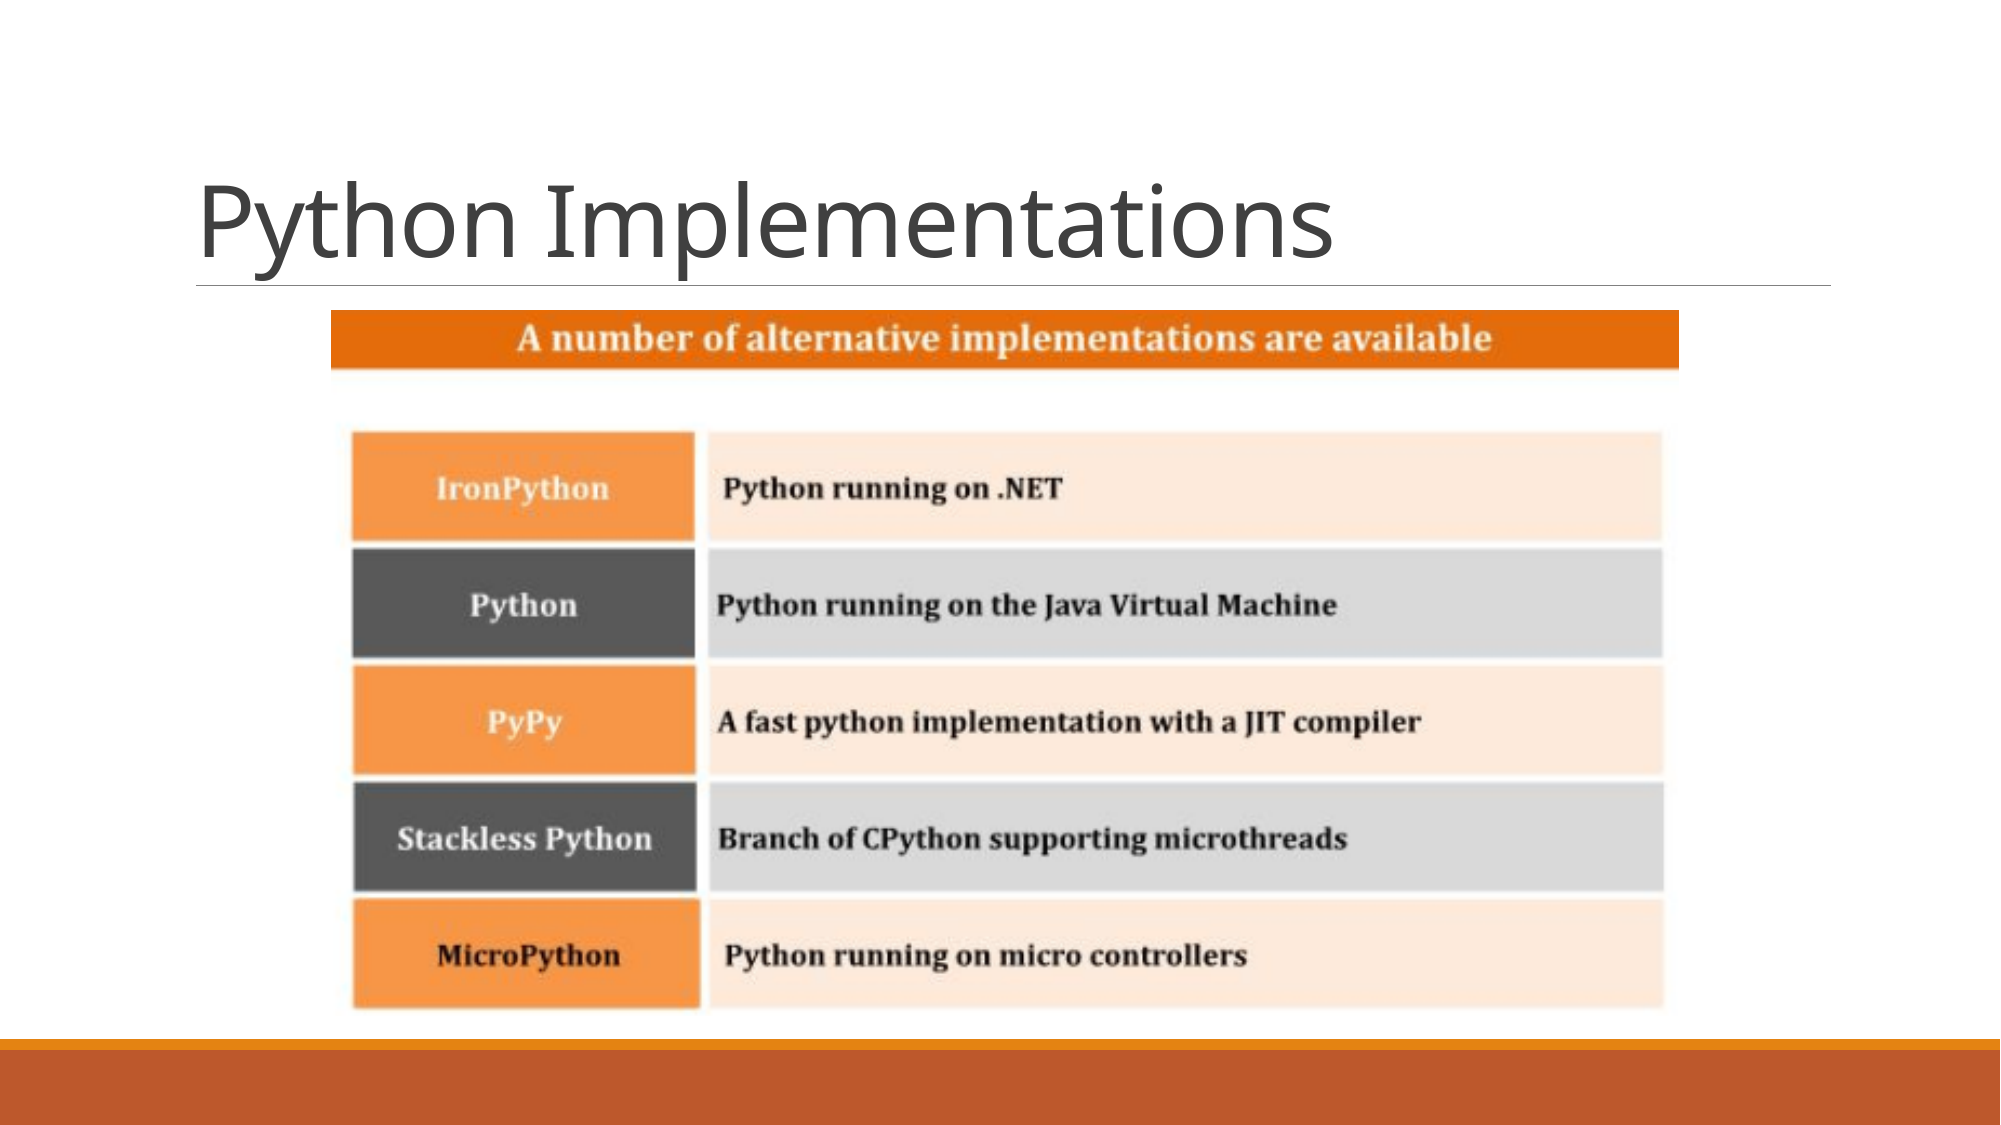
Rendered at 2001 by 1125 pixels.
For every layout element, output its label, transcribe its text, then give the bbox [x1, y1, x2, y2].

title Python Implementations [180, 47, 1830, 285]
picture [330, 309, 1680, 1017]
